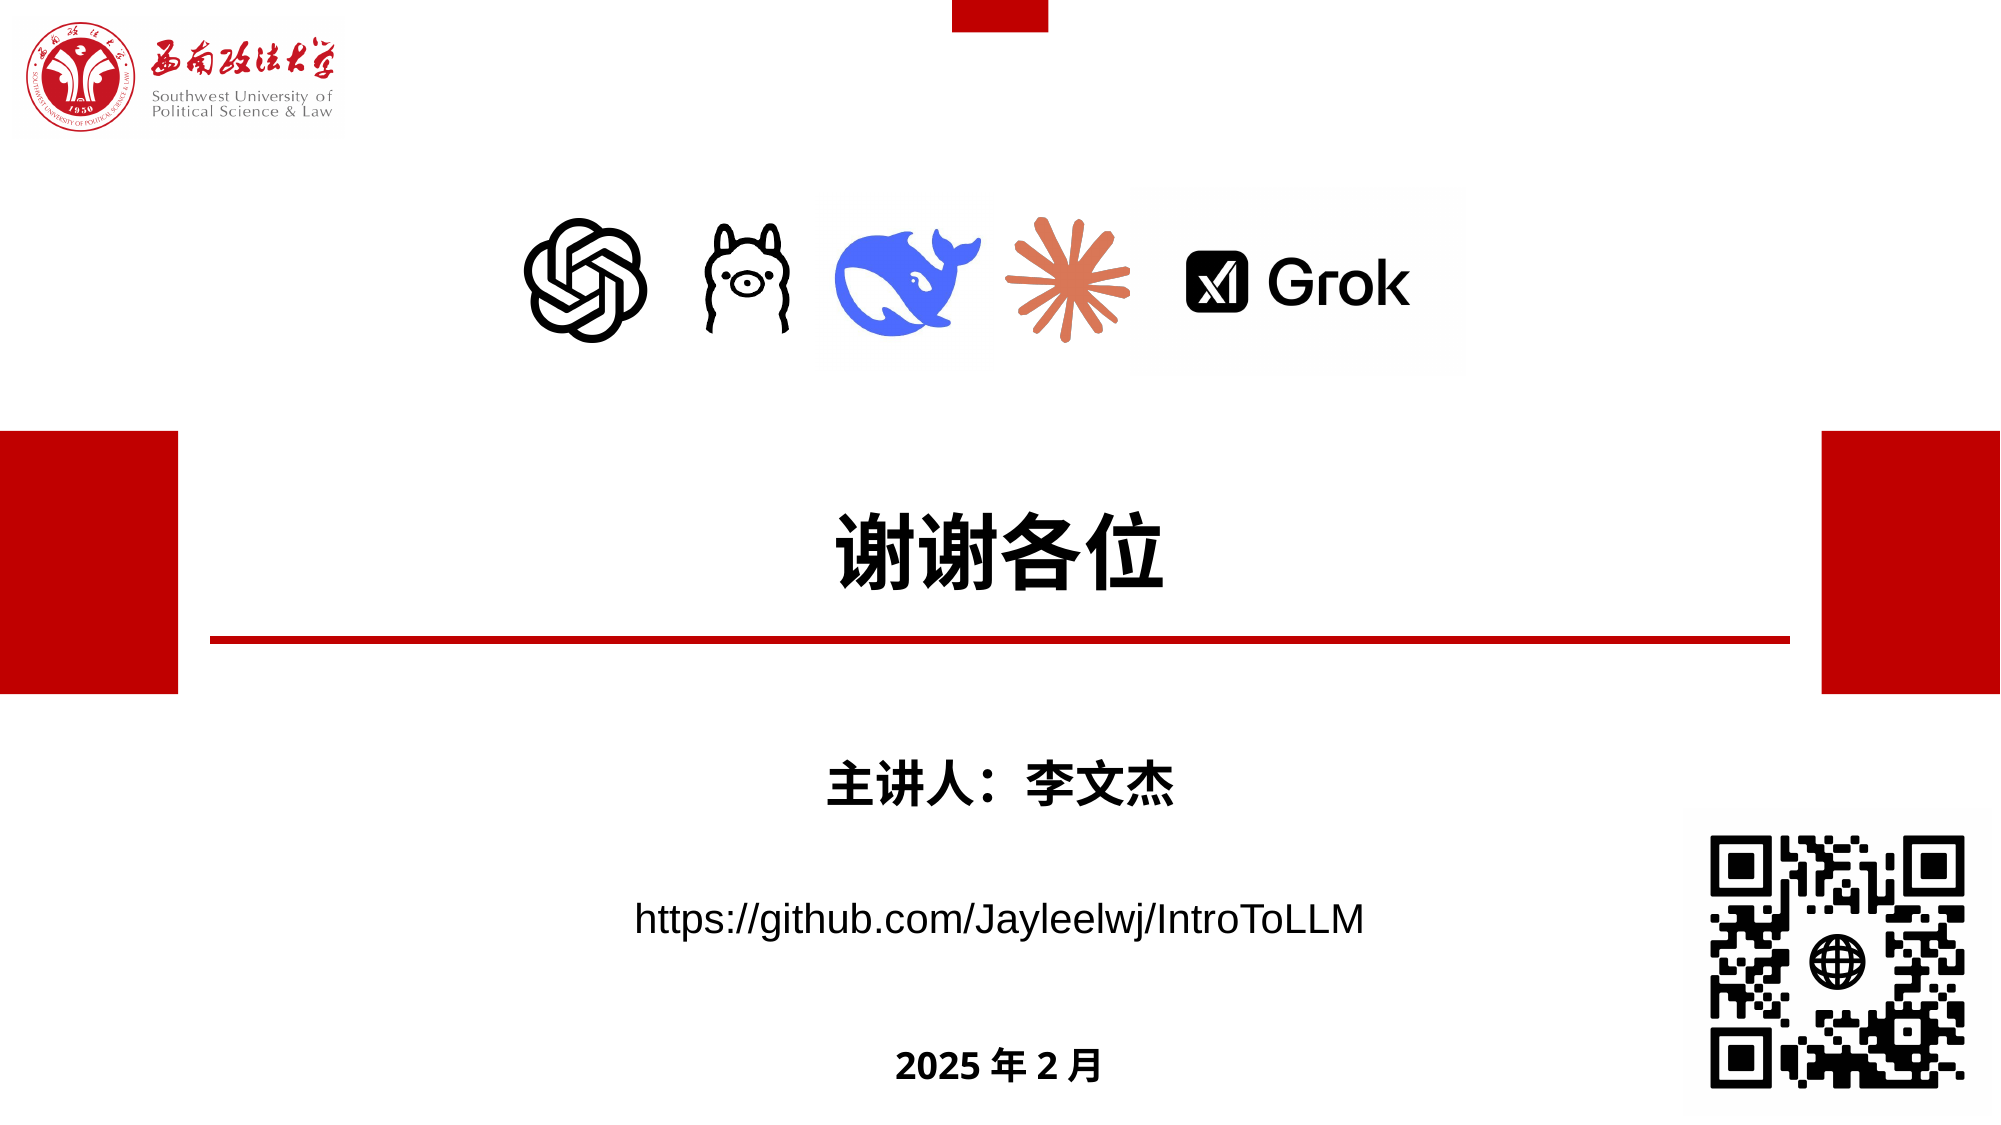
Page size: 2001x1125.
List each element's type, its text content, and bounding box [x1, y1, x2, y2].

picture [1005, 187, 1466, 376]
picture [1683, 808, 1992, 1116]
text_box [0, 430, 179, 695]
picture [12, 16, 345, 139]
text_box [1821, 430, 2000, 695]
picture [678, 192, 994, 371]
text_box 主讲人：李文杰 [810, 745, 1190, 820]
text_box [951, 0, 1049, 34]
text_box https://github.com/Jayleelwj/IntroToLLM [619, 884, 1381, 949]
title 谢谢各位 [179, 478, 1821, 609]
text_box 2025年2月 [499, 1034, 1501, 1095]
picture [523, 218, 648, 343]
